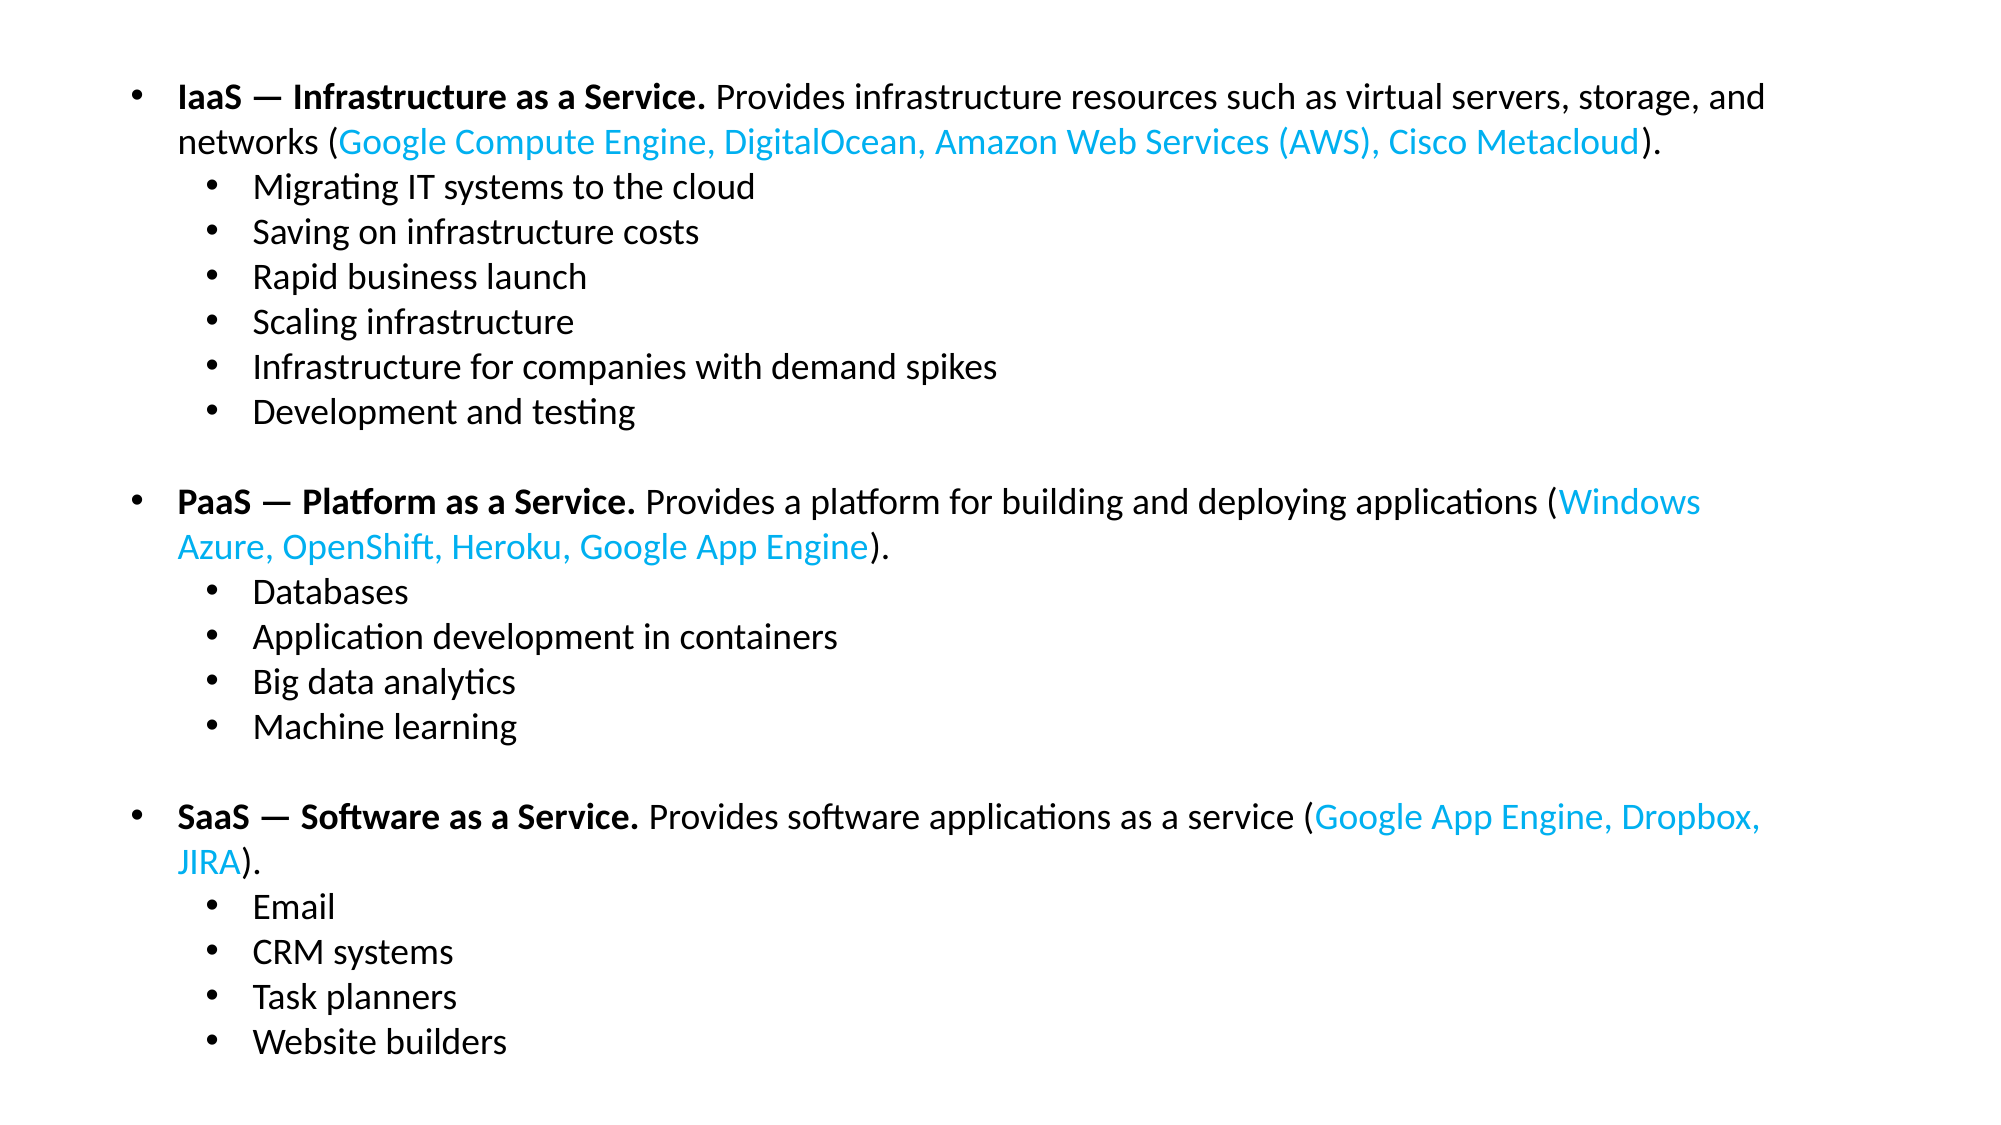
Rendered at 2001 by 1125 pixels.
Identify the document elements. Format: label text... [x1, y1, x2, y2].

text_box IaaS — Infrastructure as a Service. Provides infrastructure resources such as virtual servers, storage, and networks (Google Compute Engine, DigitalOcean, Amazon Web Services (AWS), Cisco Metacloud). Migrating IT systems to the cloud Saving on infrastructure costs Rapid business launch Scaling infrastructure Infrastructure for companies with demand spikes Development and testing PaaS — Platform as a Service. Provides a platform for building and deploying applications (Windows Azure, OpenShift, Heroku, Google App Engine). Databases Application development in containers Big data analytics Machine learning SaaS — Software as a Service. Provides software applications as a service (Google App Engine, Dropbox, JIRA). Email CRM systems Task planners Website builders [115, 64, 1803, 1115]
